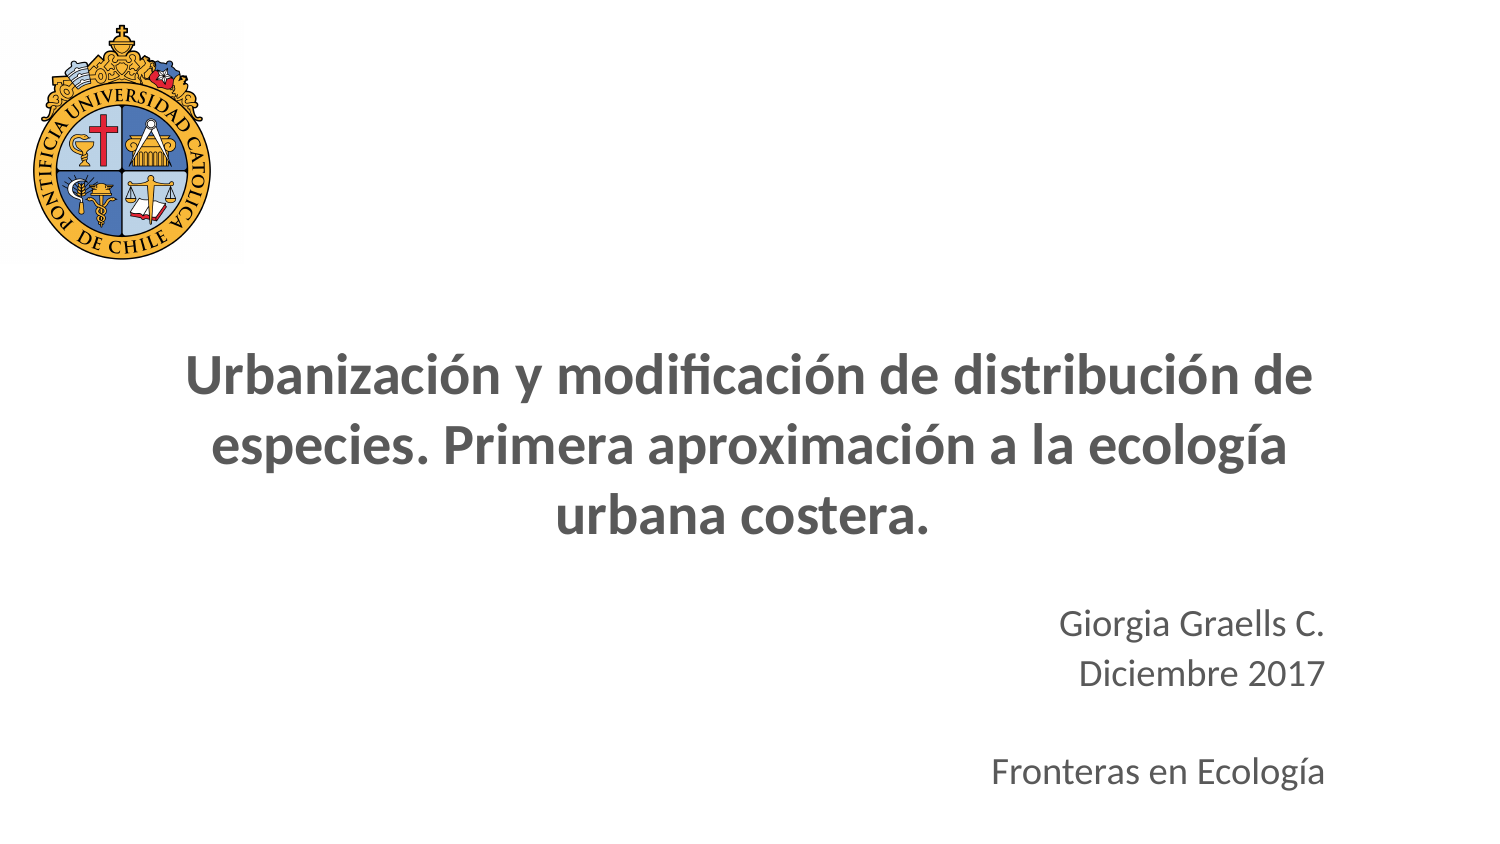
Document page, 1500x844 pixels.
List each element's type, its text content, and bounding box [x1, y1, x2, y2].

title Urbanización y modificación de distribución de especies. Primera aproximación a la ecología urbana costera. [159, 351, 1341, 532]
subtitle Giorgia Graells C. Diciembre 2017 Fronteras en Ecología [225, 596, 1341, 812]
picture [0, 19, 244, 264]
